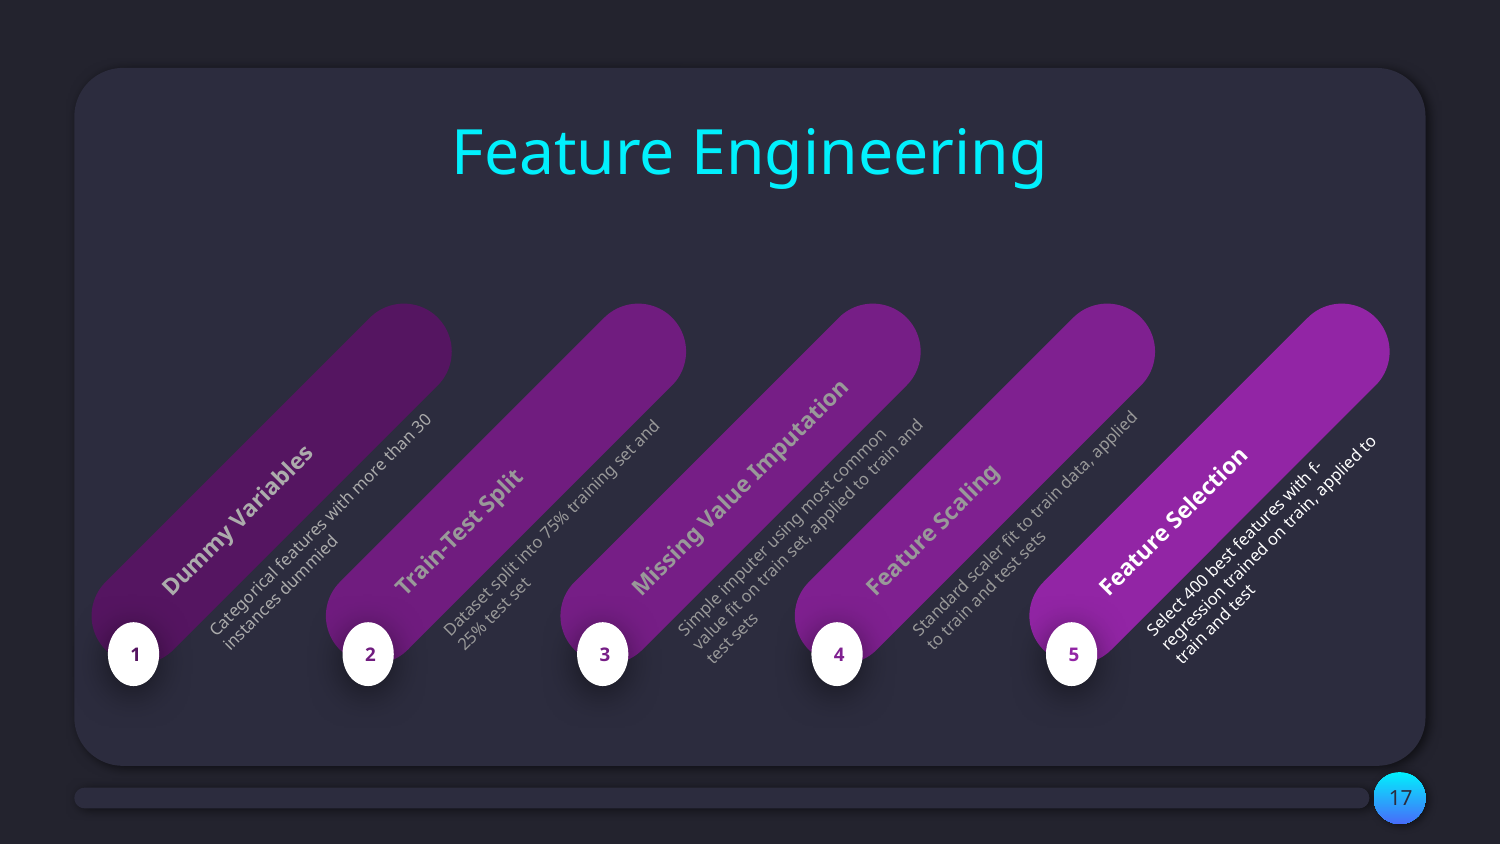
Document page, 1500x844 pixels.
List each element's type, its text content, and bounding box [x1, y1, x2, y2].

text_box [957, 242, 1192, 725]
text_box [1192, 242, 1426, 725]
title Feature Engineering [130, 97, 1370, 192]
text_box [78, 242, 488, 725]
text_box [723, 242, 957, 725]
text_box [488, 242, 723, 725]
